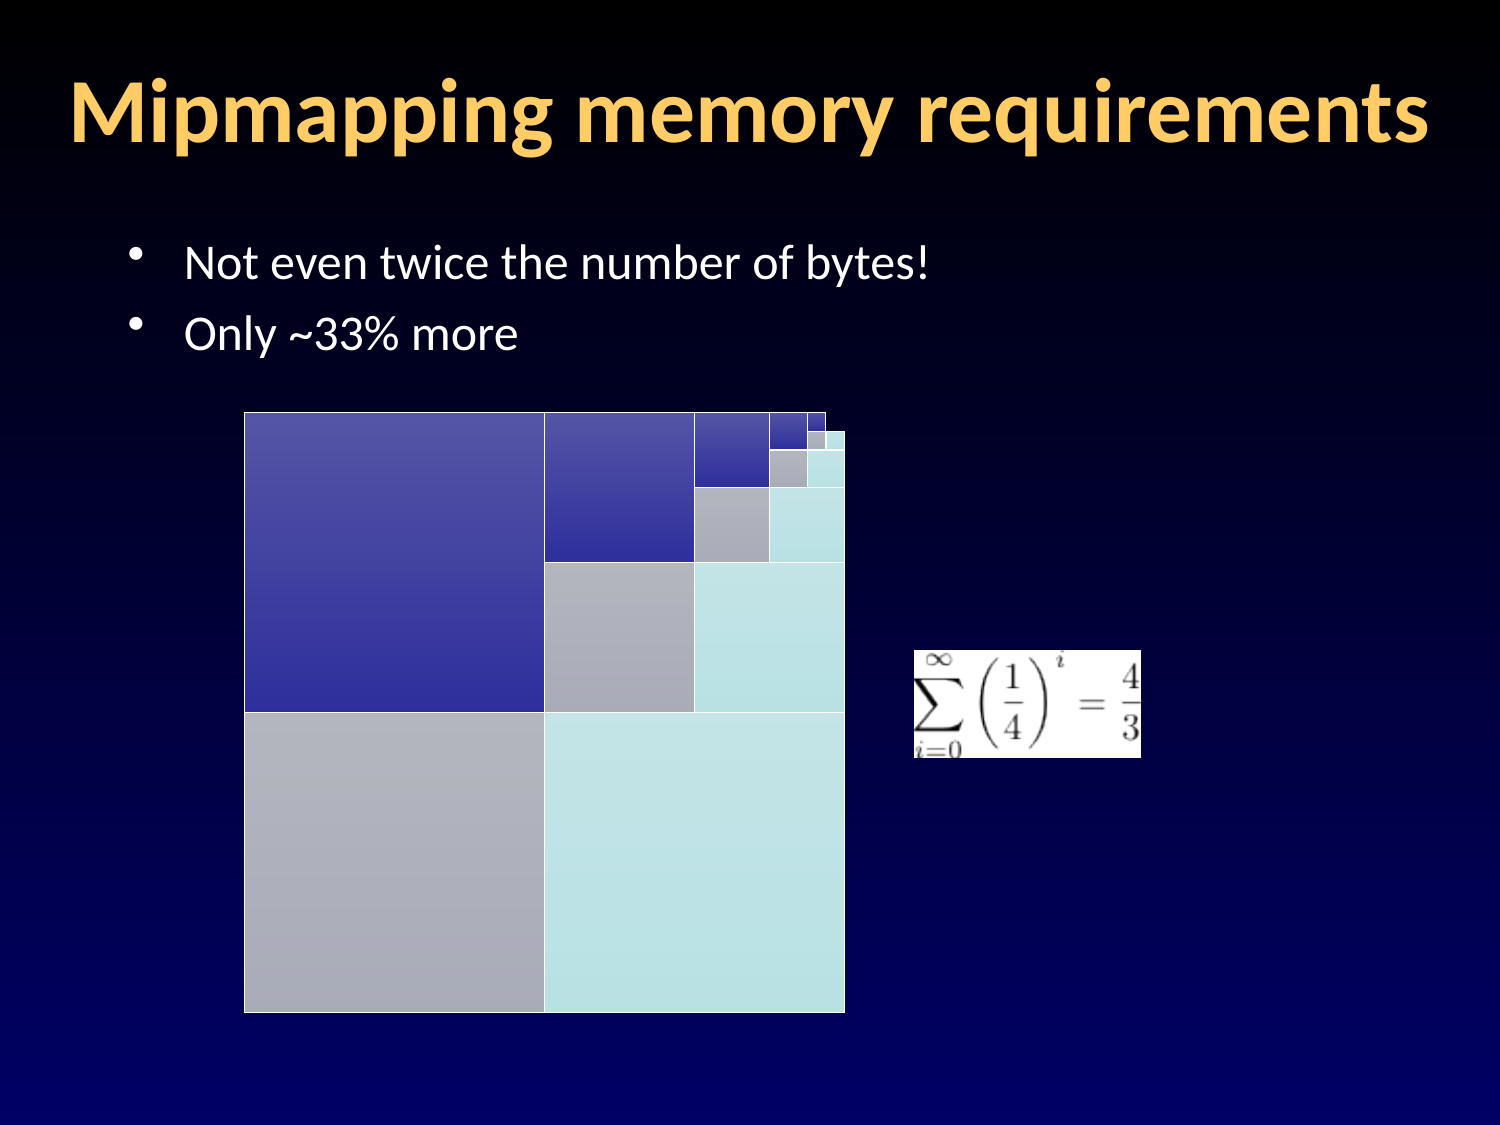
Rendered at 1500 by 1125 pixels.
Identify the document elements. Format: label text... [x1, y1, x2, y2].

text_box [244, 412, 544, 712]
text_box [807, 412, 845, 450]
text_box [694, 412, 845, 563]
text_box [244, 712, 544, 1013]
picture [914, 649, 1142, 759]
text_box [544, 713, 845, 1013]
title Mipmapping memory requirements [24, 24, 1475, 188]
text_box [769, 412, 845, 488]
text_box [544, 412, 845, 713]
list Not even twice the number of bytes! Only ~33% more [112, 222, 1164, 399]
